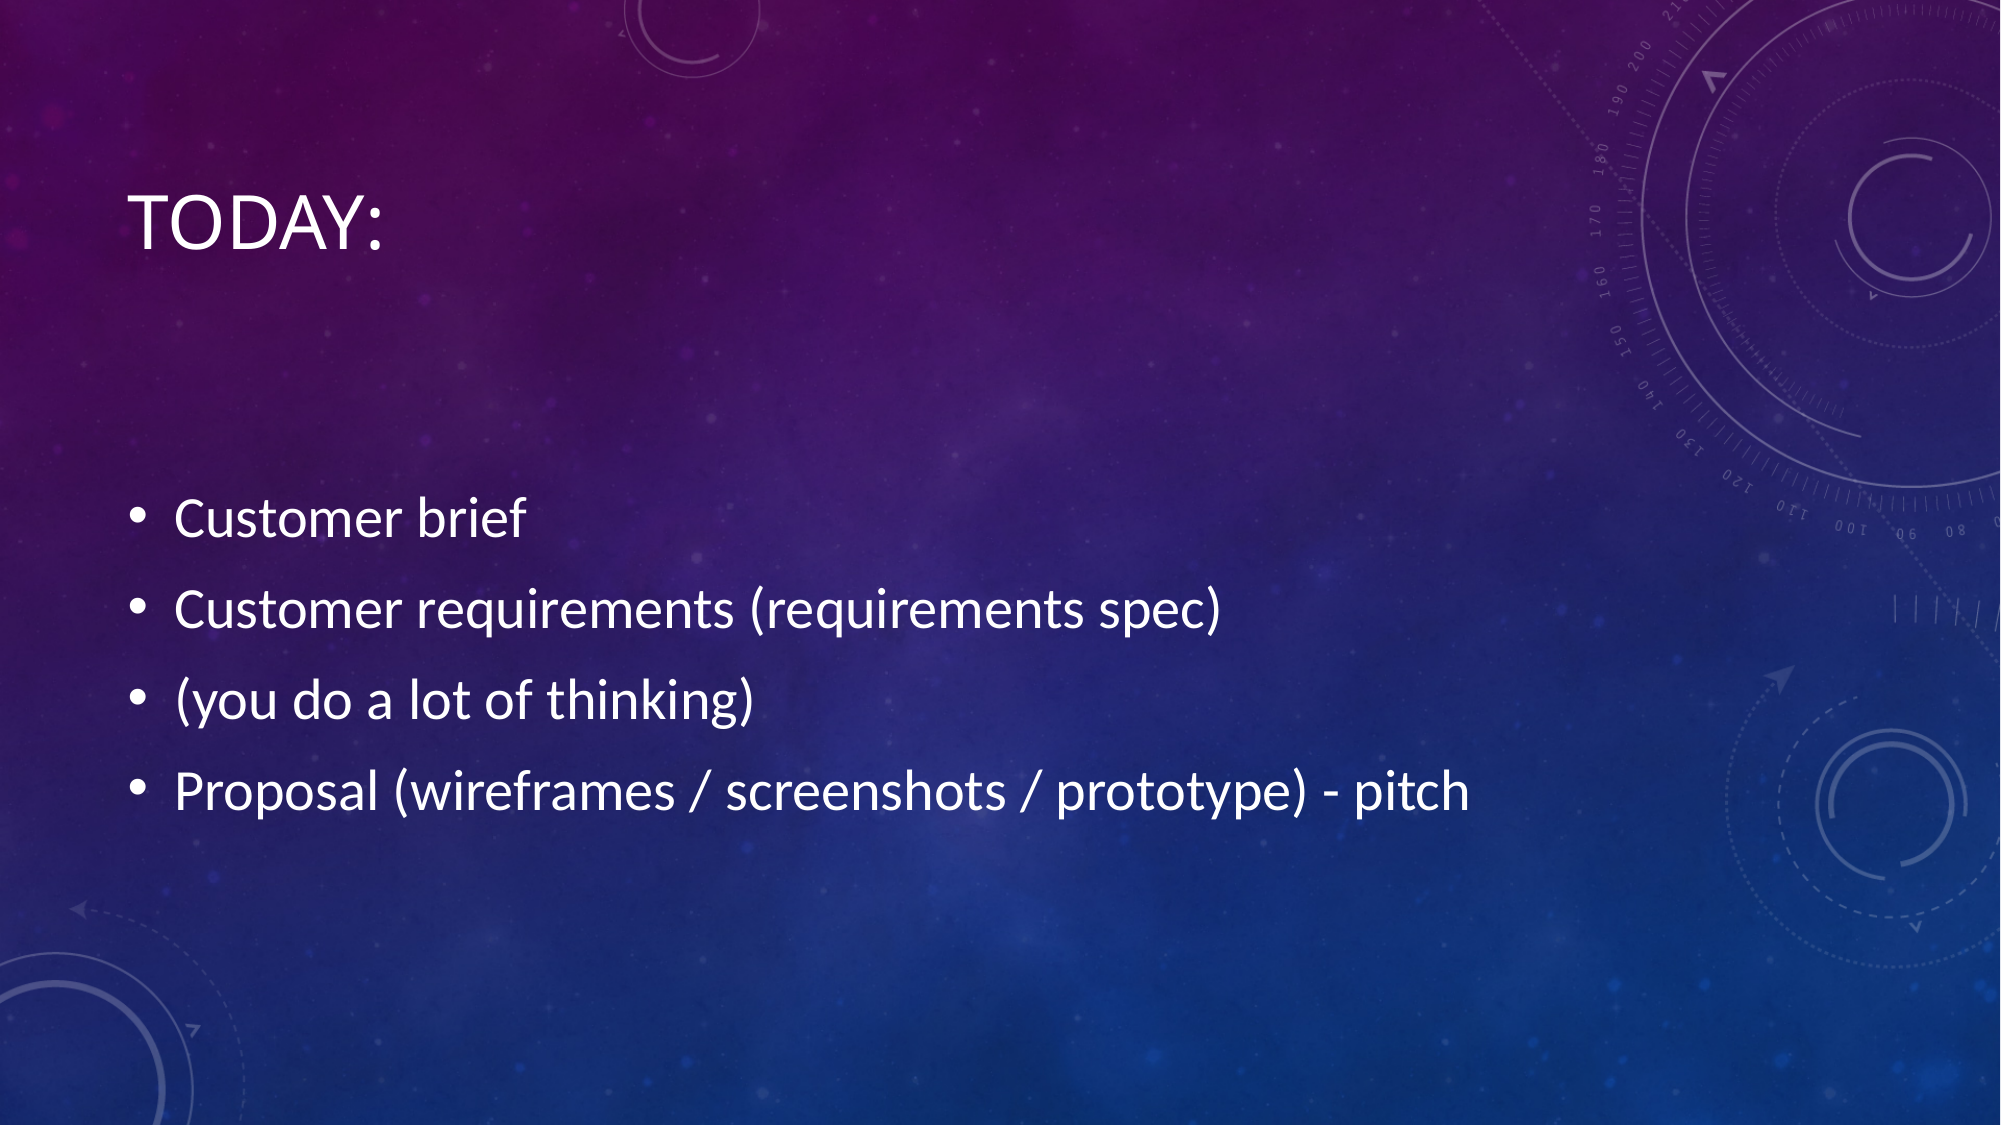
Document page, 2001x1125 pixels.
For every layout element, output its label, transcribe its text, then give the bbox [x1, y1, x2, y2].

list Customer brief Customer requirements (requirements spec) (you do a lot of thinking) Proposal (wireframes / screenshots / prototype) - pitch [112, 351, 1775, 950]
title Today: [112, 99, 1775, 339]
picture [0, 0, 2001, 1125]
